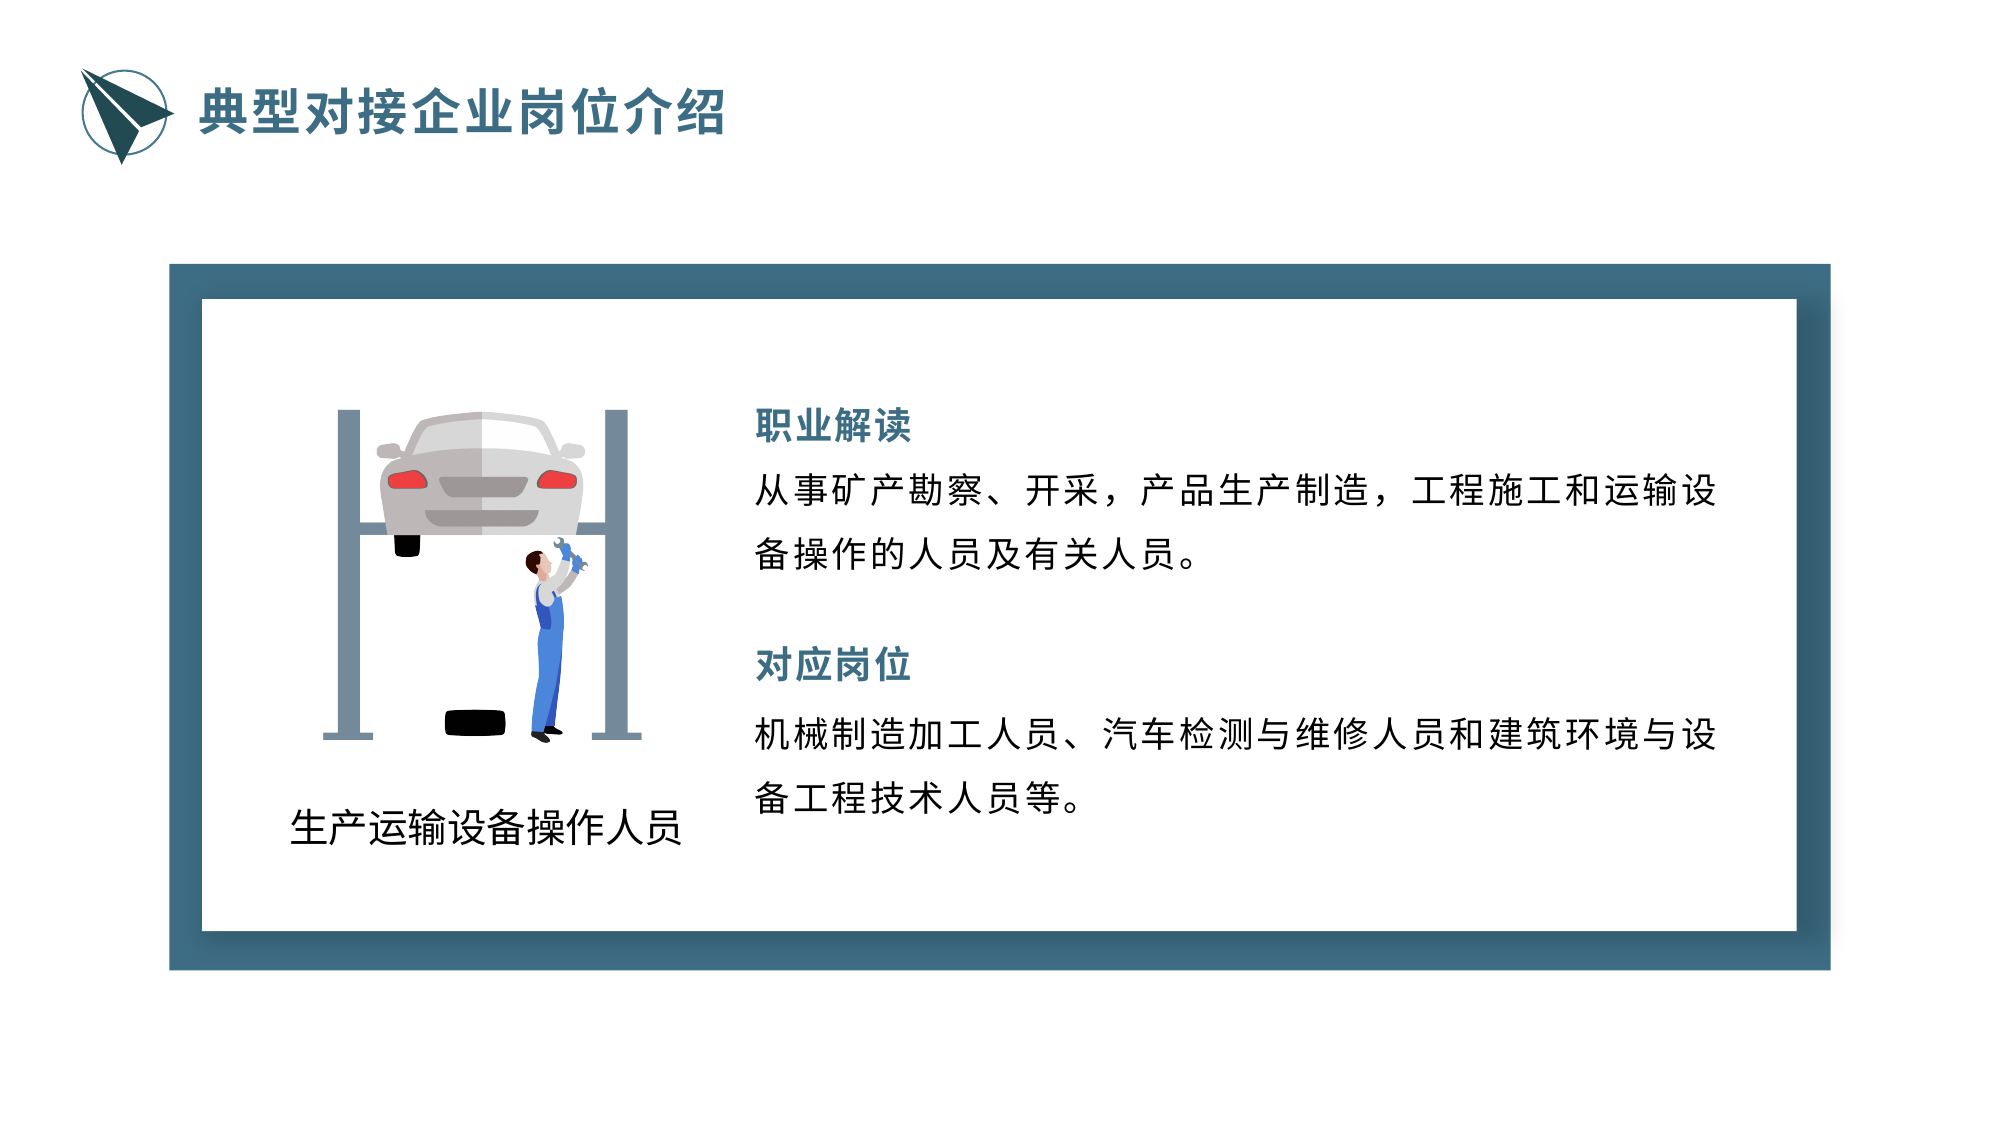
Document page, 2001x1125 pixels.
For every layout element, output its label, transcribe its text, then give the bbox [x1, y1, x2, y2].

text_box [201, 298, 1798, 932]
text_box [168, 263, 1832, 971]
text_box 生产运输设备操作人员 [274, 795, 700, 858]
text_box 从事矿产勘察、开采，产品生产制造，工程施工和运输设备操作的人员及有关人员。 [739, 439, 1762, 582]
text_box 典型对接企业岗位介绍 [183, 72, 1184, 148]
text_box 对应岗位 [740, 633, 927, 683]
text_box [80, 68, 175, 165]
text_box 机械制造加工人员、汽车检测与维修人员和建筑环境与设备工程技术人员等。 [739, 683, 1762, 826]
picture [267, 359, 683, 776]
text_box 职业解读 [740, 394, 927, 439]
